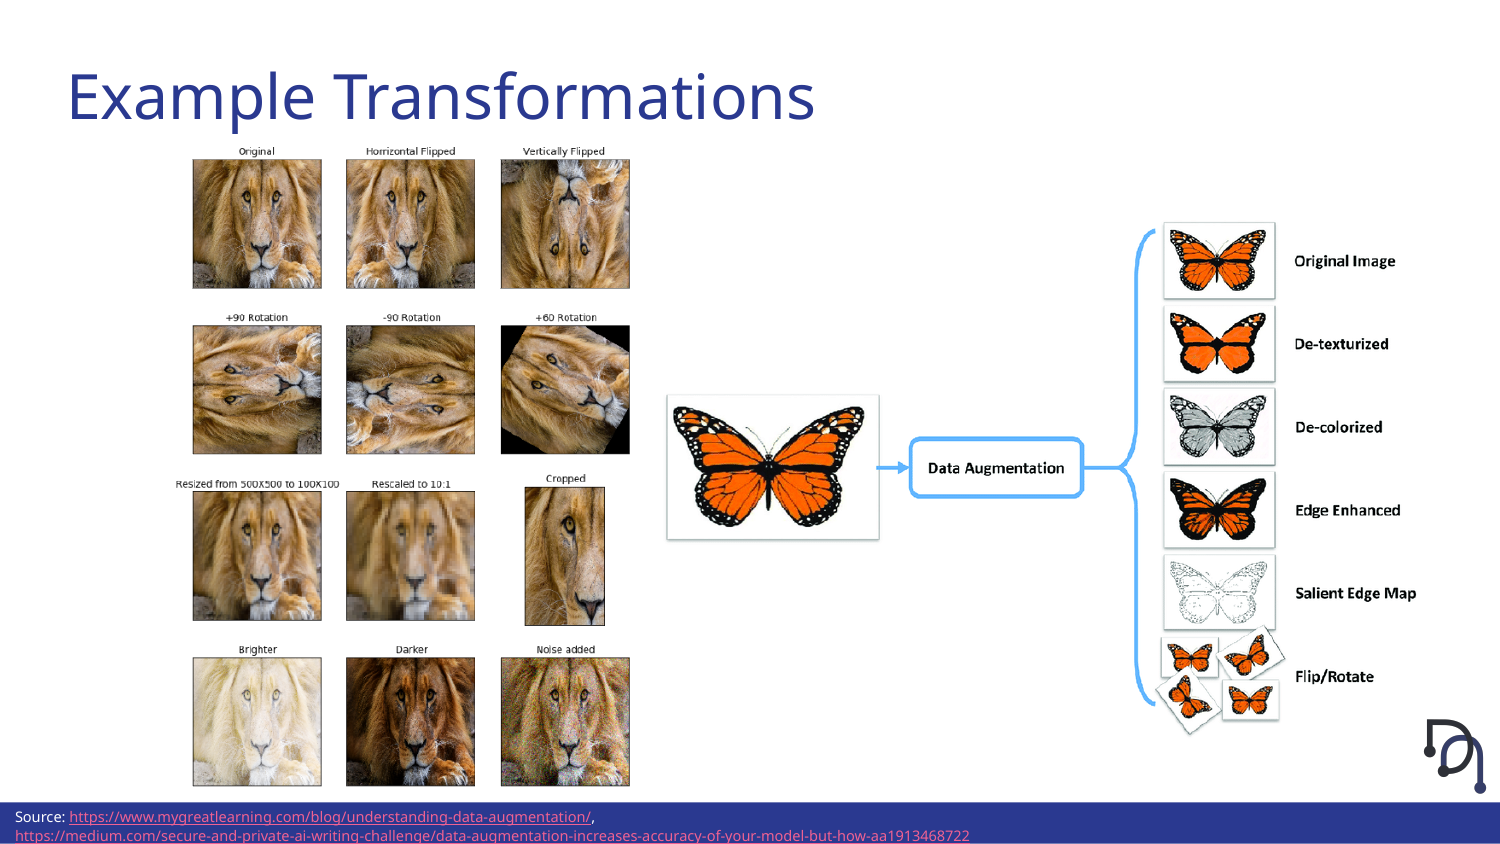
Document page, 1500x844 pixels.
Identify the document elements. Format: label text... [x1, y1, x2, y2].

text_box Source: https://www.mygreatlearning.com/blog/understanding-data-augmentation/, https://medium.com/secure-and-private-ai-writing-challenge/data-augmentation-increases-accuracy-of-your-model-but-how-aa1913468722 [0, 792, 1500, 844]
picture [167, 141, 633, 794]
picture [661, 218, 1500, 792]
title Example Transformations [51, 42, 1449, 142]
